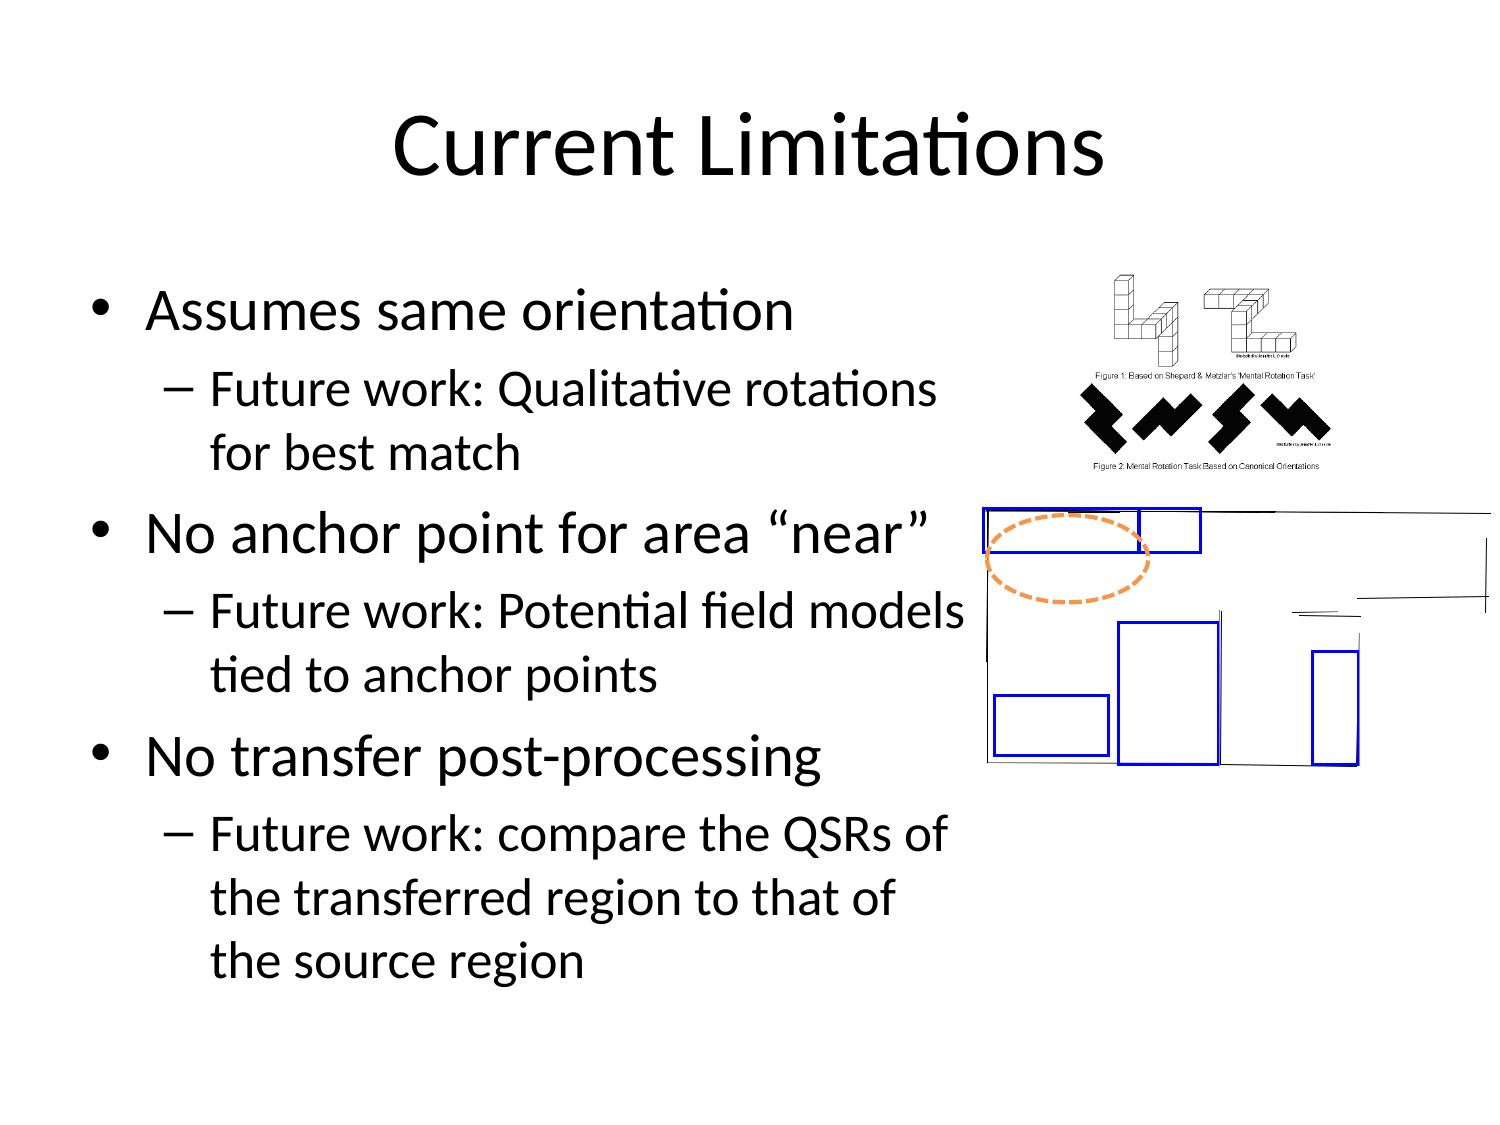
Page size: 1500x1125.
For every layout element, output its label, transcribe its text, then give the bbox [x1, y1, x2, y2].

picture [1079, 274, 1332, 471]
title Current Limitations [75, 45, 1425, 233]
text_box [974, 499, 1500, 776]
list Assumes same orientation Future work: Qualitative rotations for best match No anchor point for area “near” Future work: Potential field models tied to anchor points No transfer post-processing Future work: compare the QSRs of the transferred region to that of the source region [75, 262, 988, 1005]
